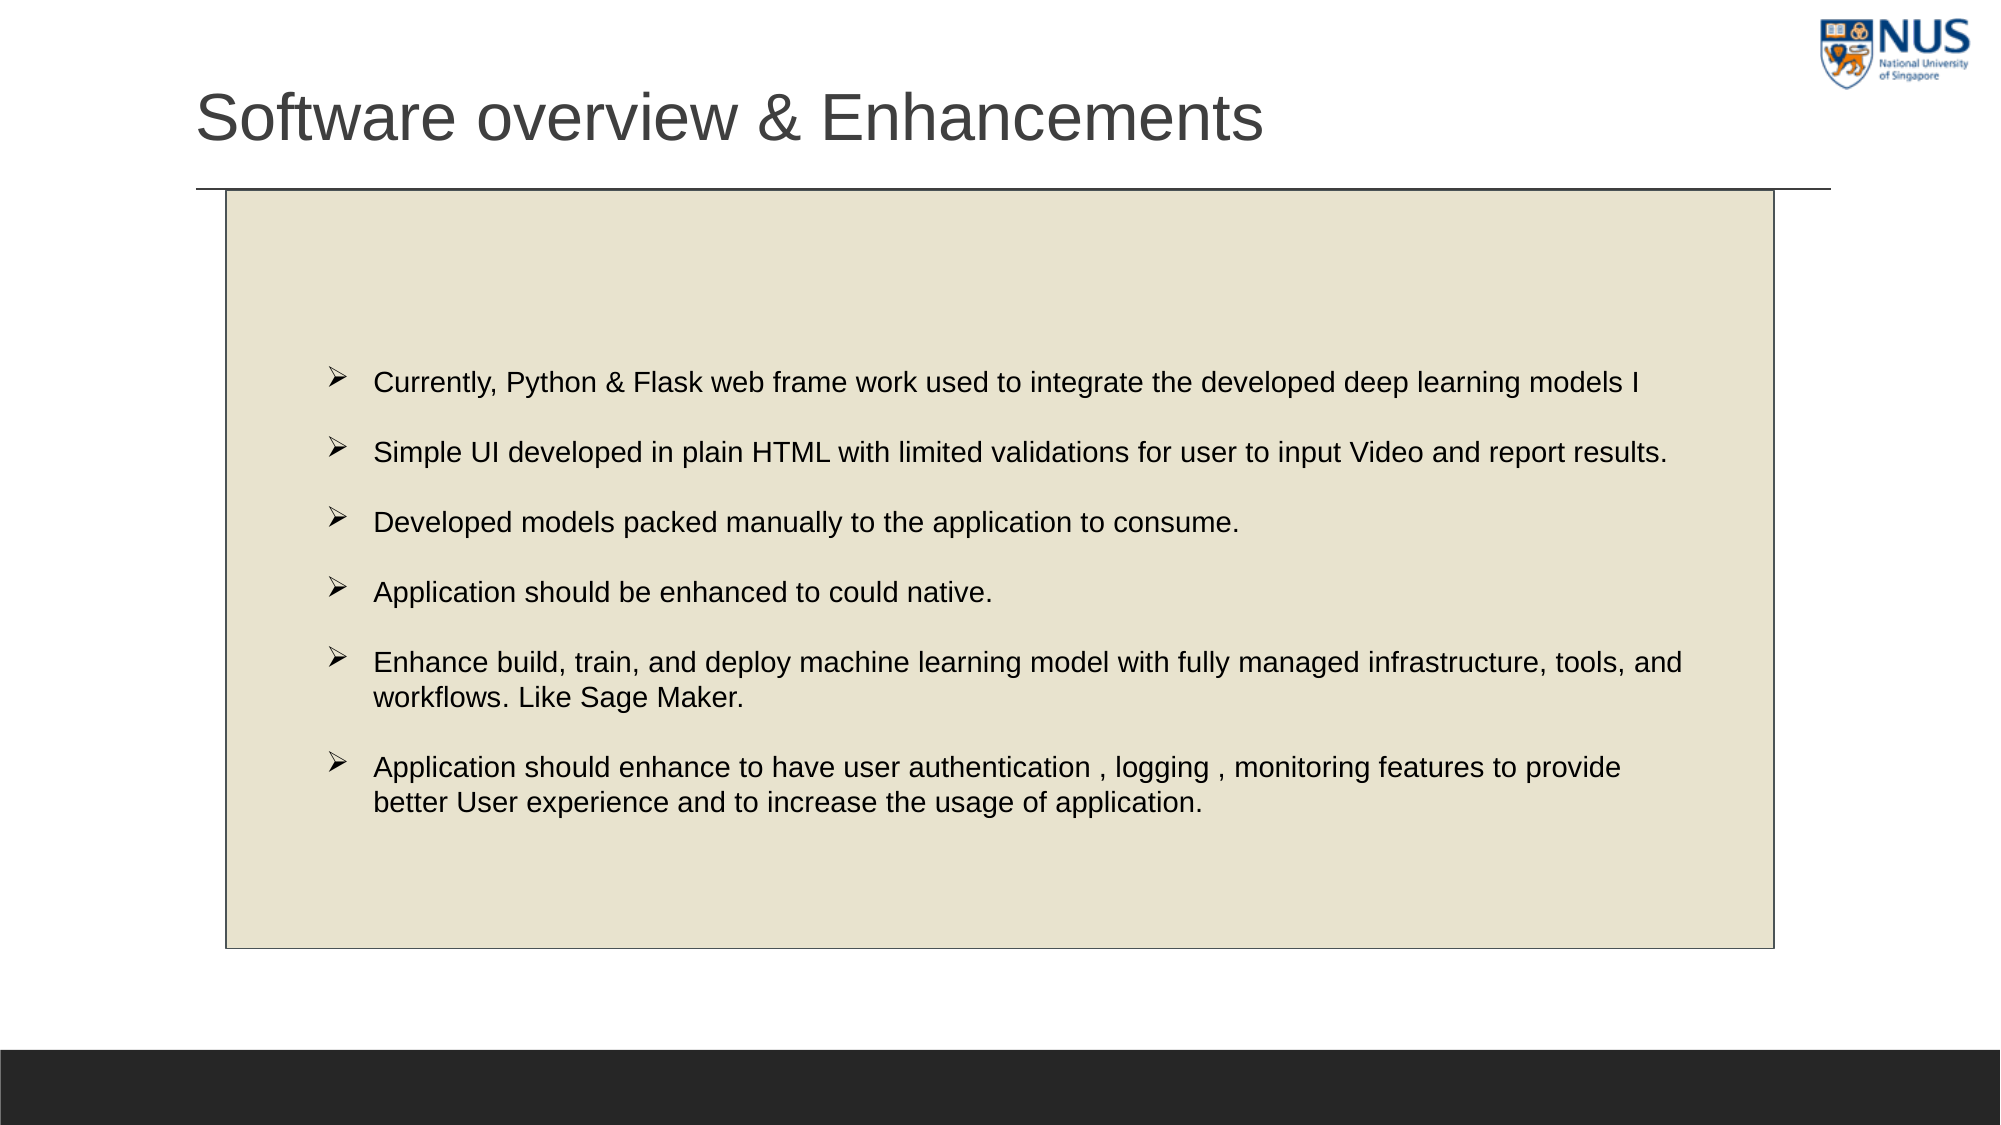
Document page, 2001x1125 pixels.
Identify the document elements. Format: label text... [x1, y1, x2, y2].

text_box [226, 190, 1774, 949]
text_box Currently, Python & Flask web frame work used to integrate the developed deep learning models I Simple UI developed in plain HTML with limited validations for user to input Video and report results. Developed models packed manually to the application to consume. Application should be enhanced to could native. Enhance build, train, and deploy machine learning model with fully managed infrastructure, tools, and workflows. Like Sage Maker. Application should enhance to have user authentication , logging , monitoring features to provide better User experience and to increase the usage of application. [311, 286, 1721, 861]
picture [1820, 18, 1971, 90]
title Software overview & Enhancements [179, 47, 1830, 163]
